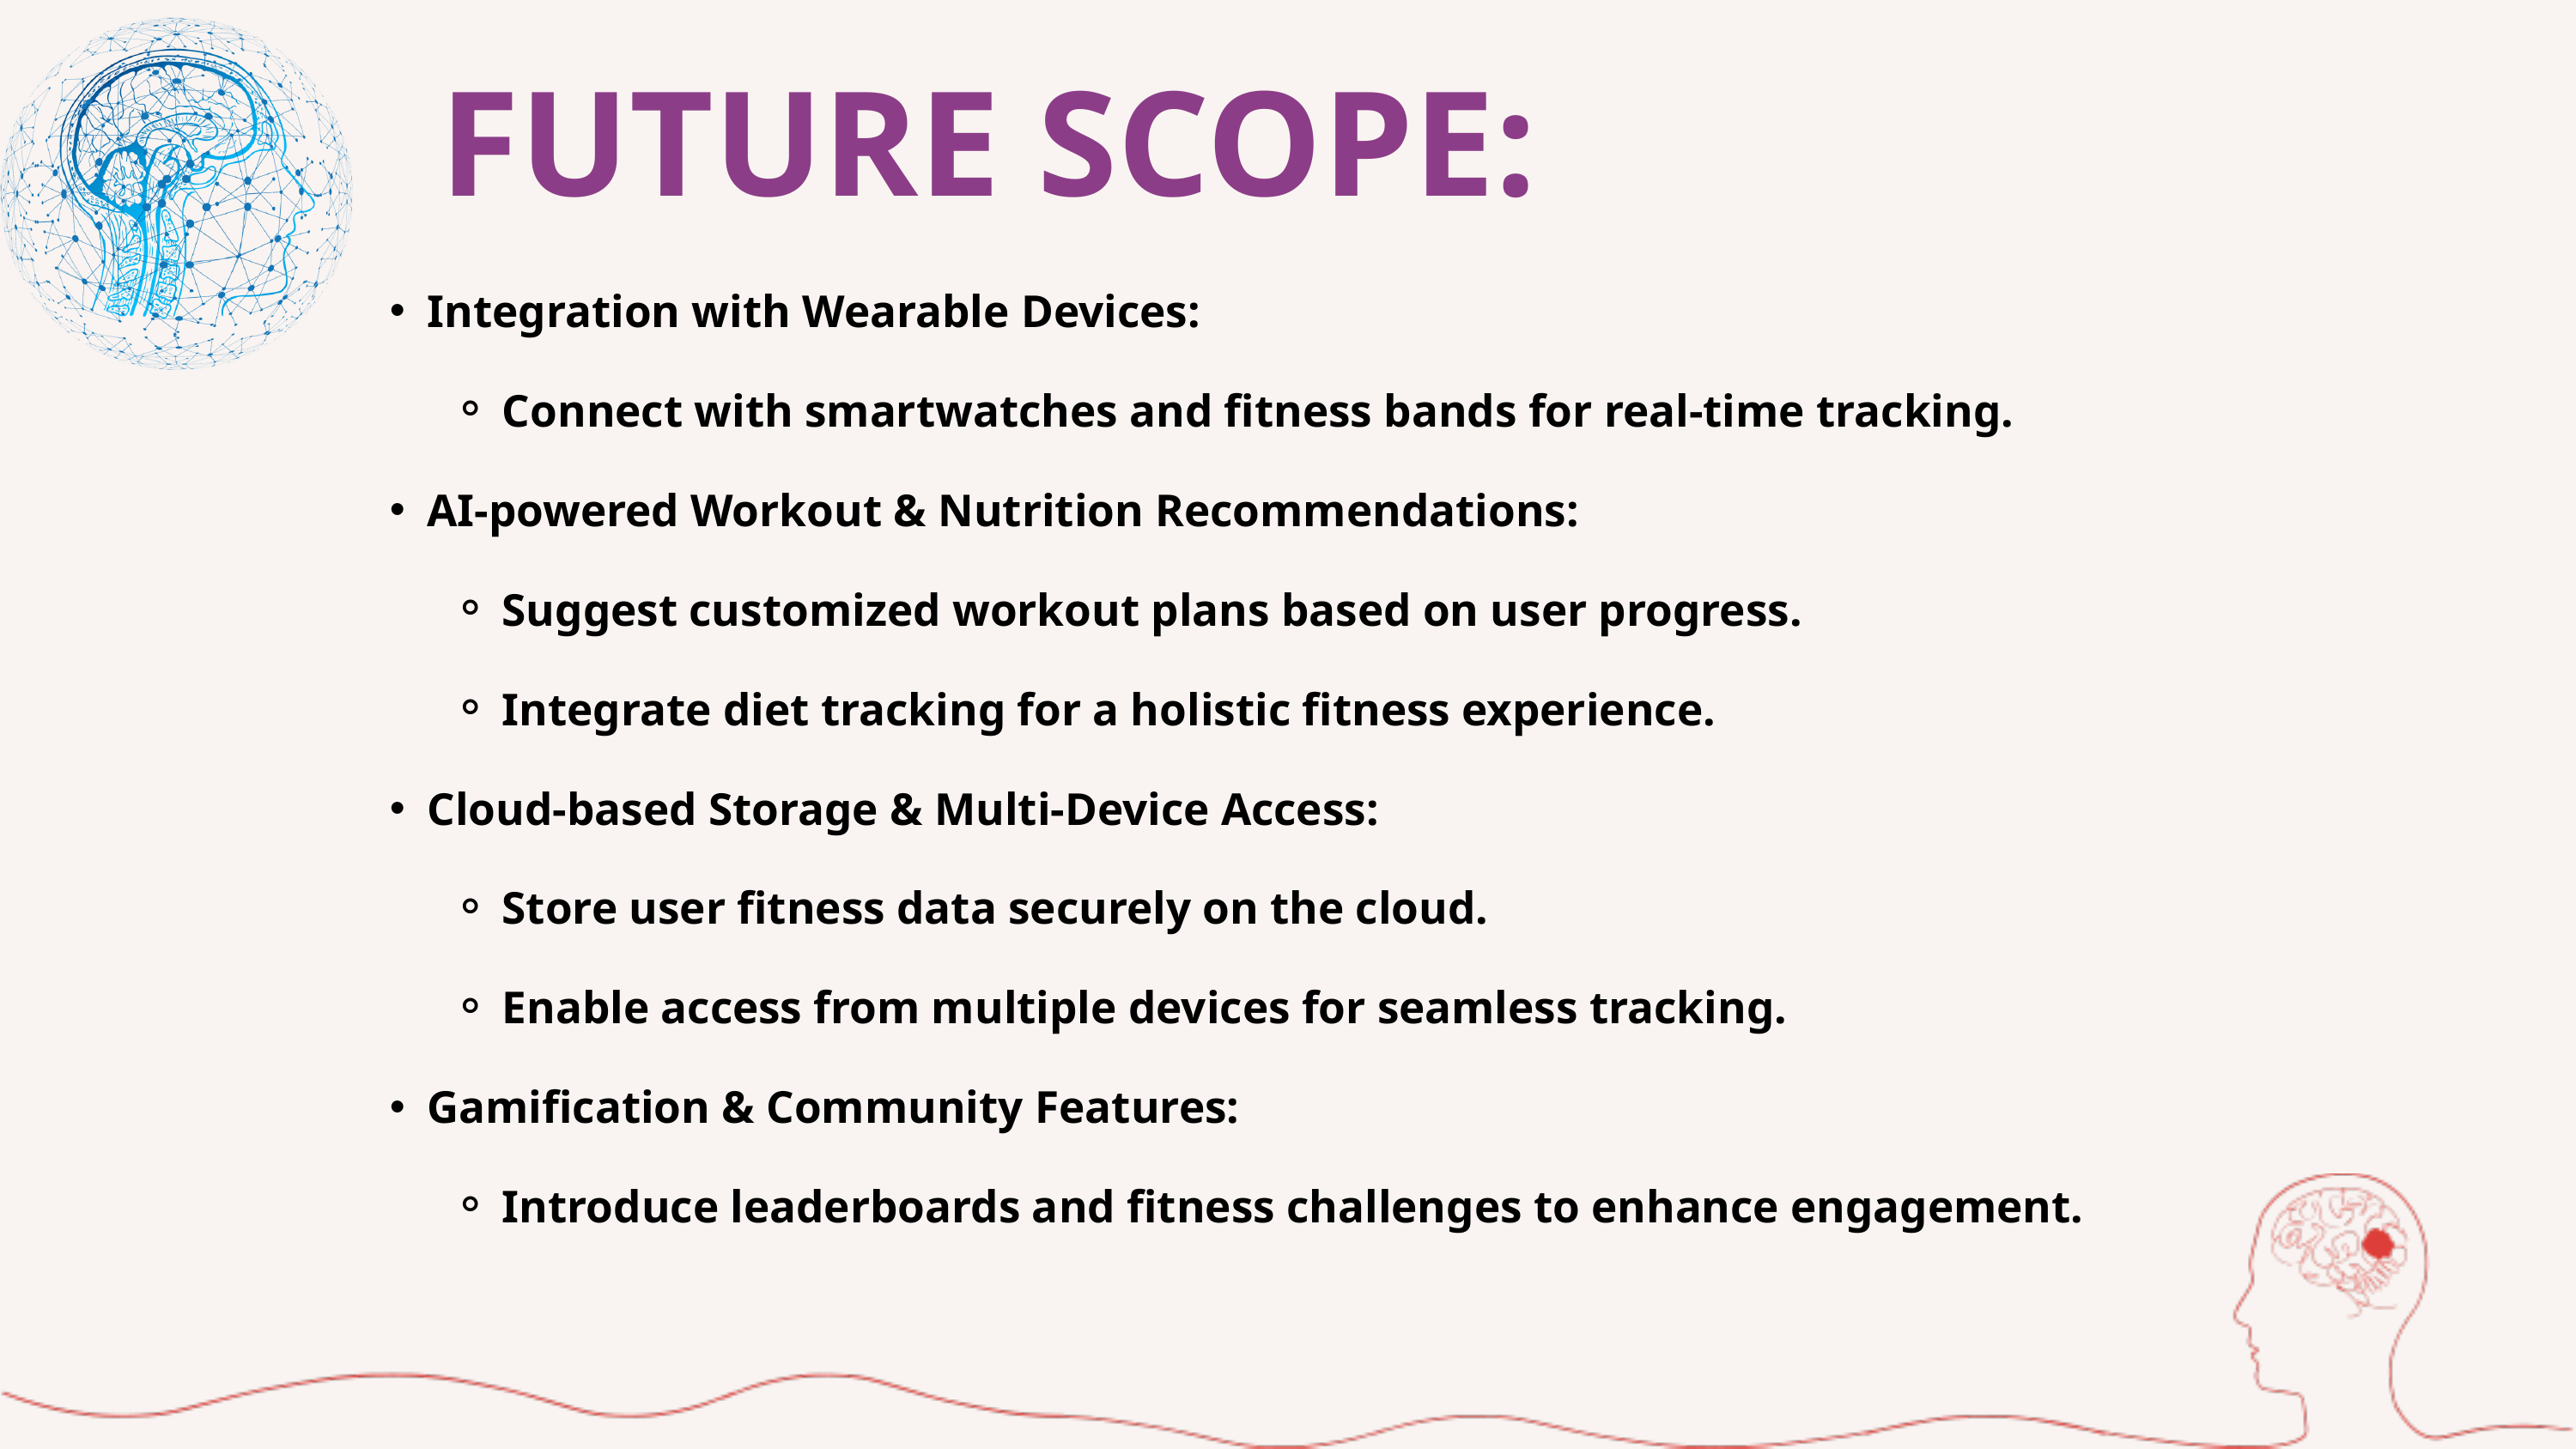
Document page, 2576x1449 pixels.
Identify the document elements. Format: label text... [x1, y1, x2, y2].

text_box Integration with Wearable Devices: Connect with smartwatches and fitness bands for real-time tracking. AI-powered Workout & Nutrition Recommendations: Suggest customized workout plans based on user progress. Integrate diet tracking for a holistic fitness experience. Cloud-based Storage & Multi-Device Access: Store user fitness data securely on the cloud. Enable access from multiple devices for seamless tracking. Gamification & Community Features: Introduce leaderboards and fitness challenges to enhance engagement. [352, 236, 2432, 1303]
text_box [0, 17, 353, 370]
text_box FUTURE SCOPE: [440, 68, 2218, 226]
text_box [0, 1173, 2576, 1449]
